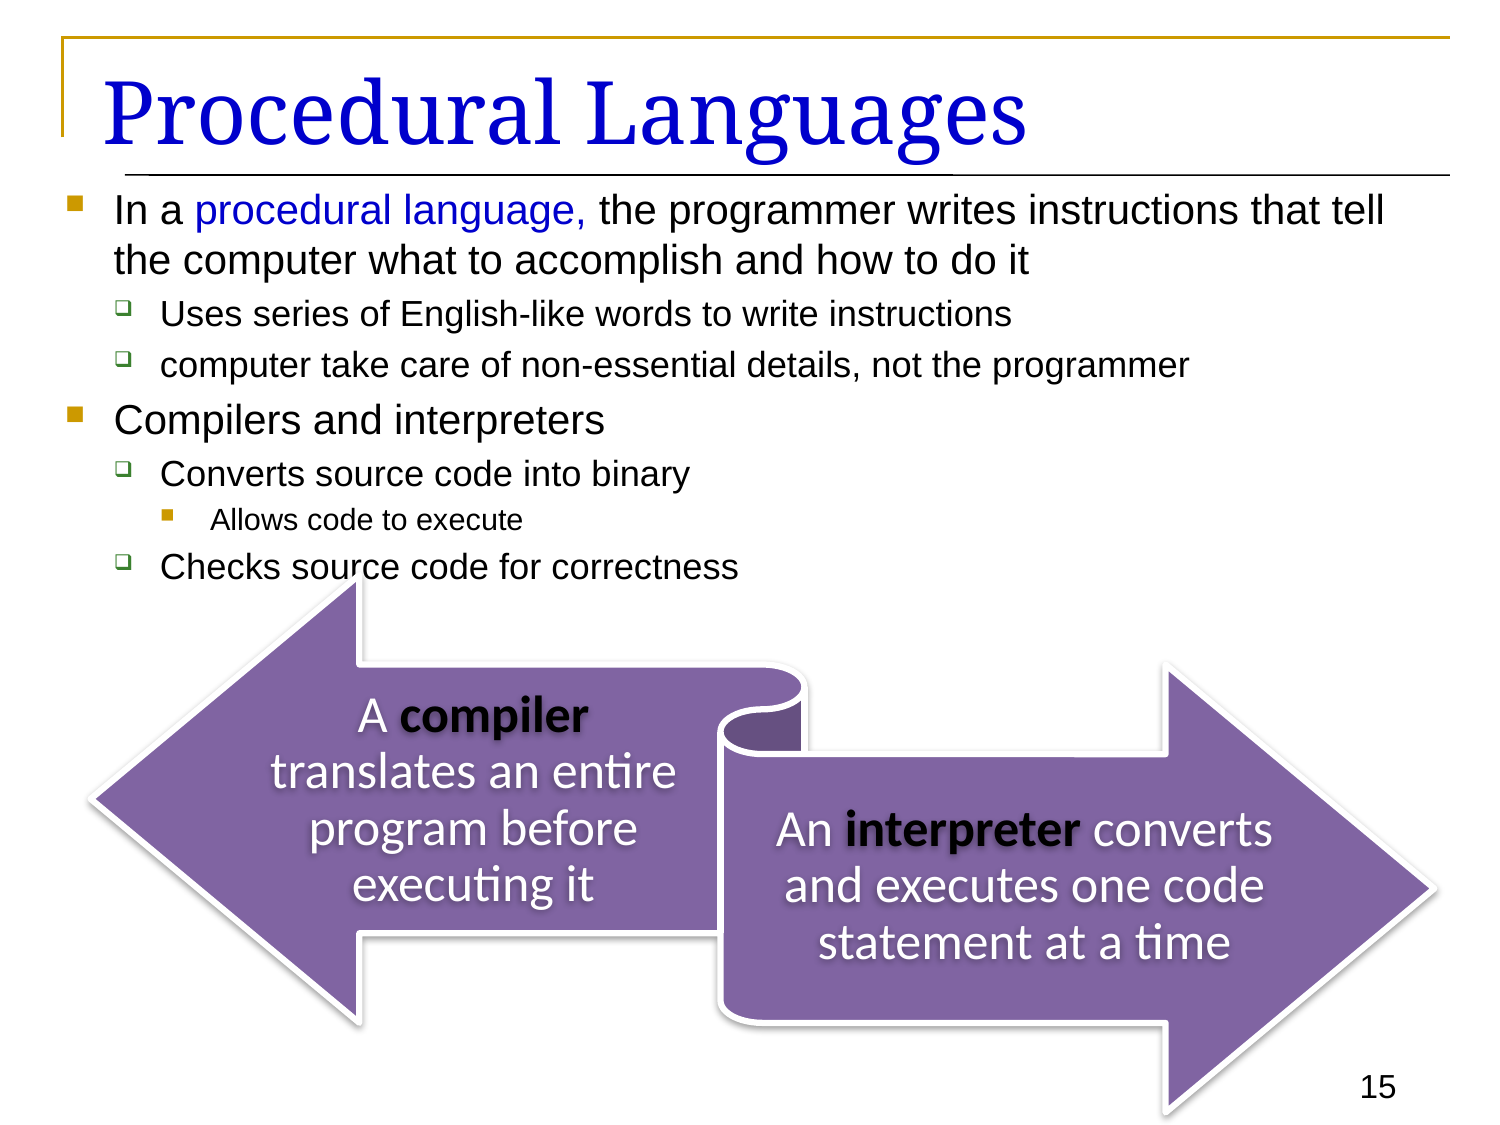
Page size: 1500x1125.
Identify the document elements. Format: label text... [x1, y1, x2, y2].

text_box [62, 574, 1463, 1113]
title Procedural Languages [87, 49, 1451, 163]
list In a procedural language, the programmer writes instructions that tell the computer what to accomplish and how to do it Uses series of English-like words to write instructions computer take care of non-essential details, not the programmer Compilers and interpreters Converts source code into binary Allows code to execute Checks source code for correctness [49, 174, 1451, 601]
